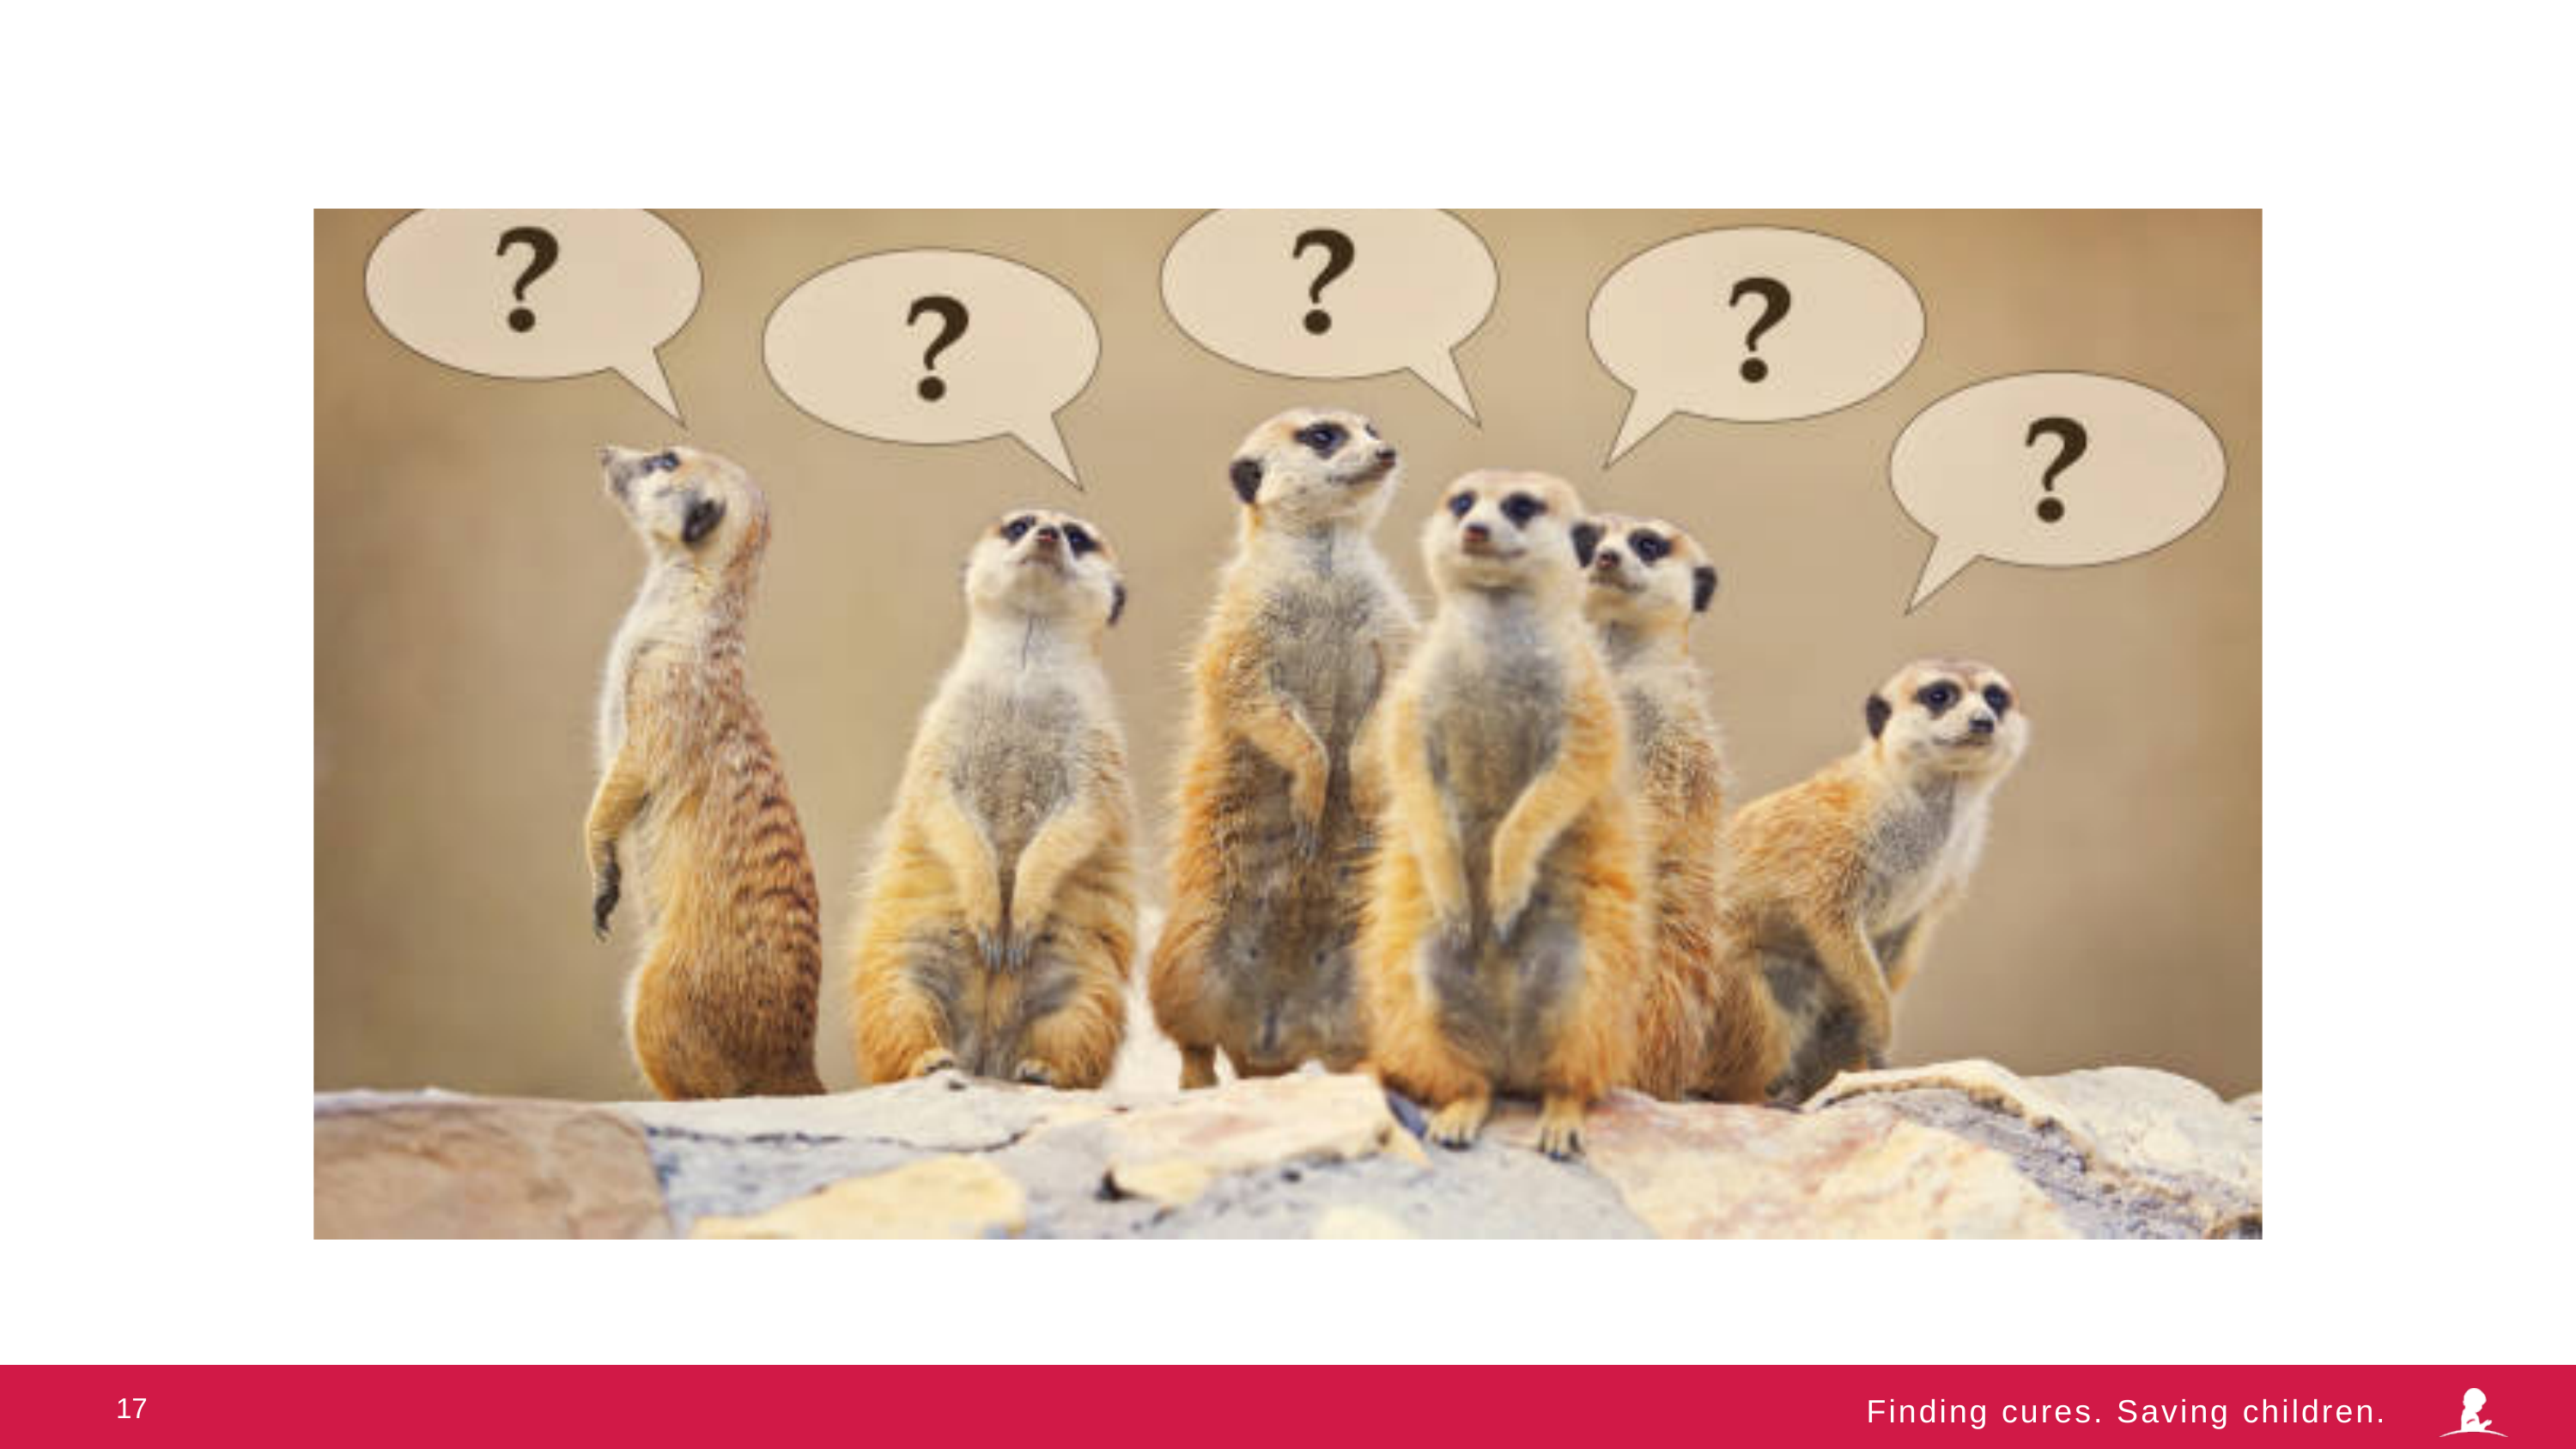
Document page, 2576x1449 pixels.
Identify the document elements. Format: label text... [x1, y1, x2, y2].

slide_number 17 [103, 1368, 179, 1446]
picture [313, 209, 2263, 1240]
